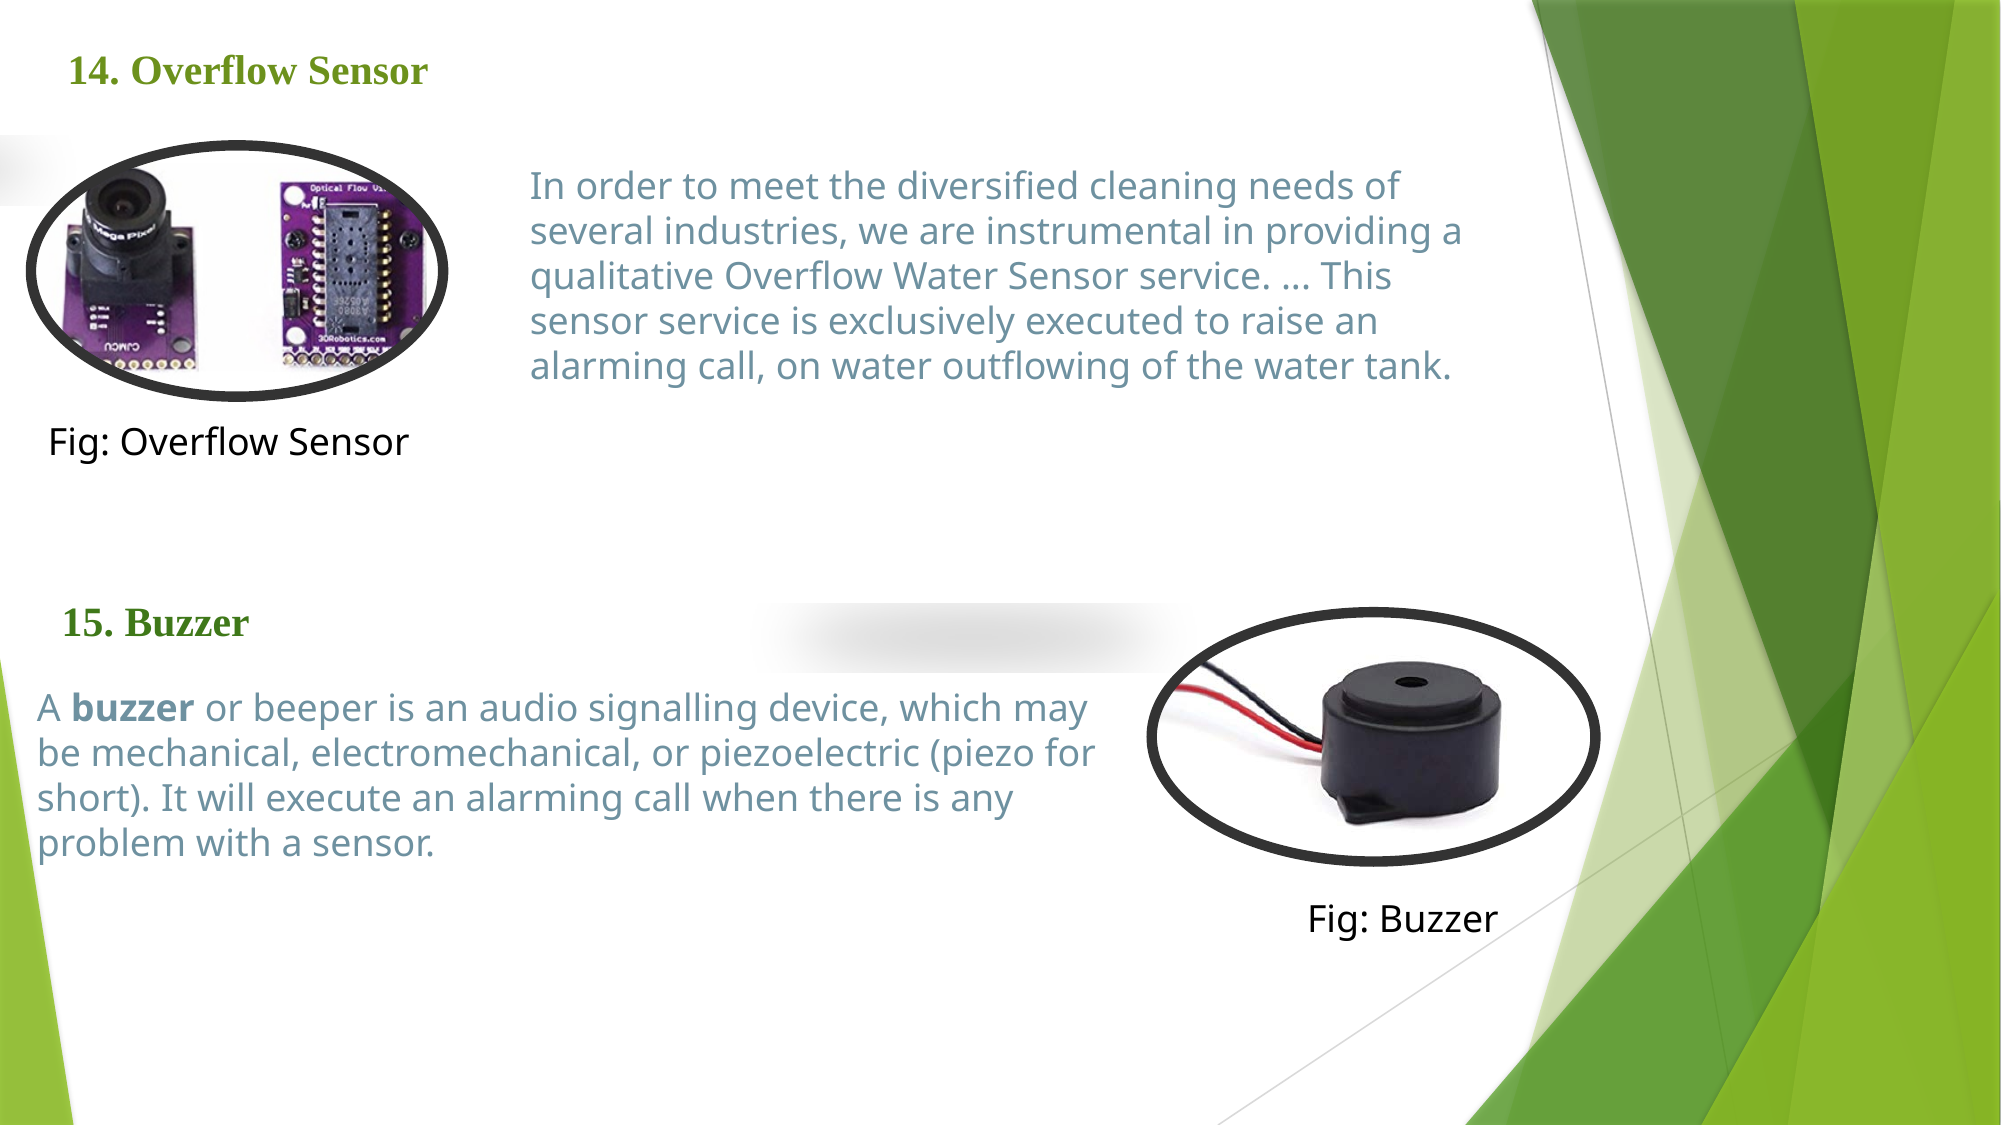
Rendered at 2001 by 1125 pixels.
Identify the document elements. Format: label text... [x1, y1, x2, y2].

text_box Fig: Overflow Sensor [33, 410, 425, 471]
text_box In order to meet the diversified cleaning needs of several industries, we are instrumental in providing a qualitative Overflow Water Sensor service. ... This sensor service is exclusively executed to raise an alarming call, on water outflowing of the water tank. [514, 154, 1511, 394]
text_box 15. Buzzer [46, 587, 265, 653]
picture [1151, 611, 1596, 863]
text_box A buzzer or beeper is an audio signalling device, which may be mechanical, electromechanical, or piezoelectric (piezo for short). It will execute an alarming call when there is any problem with a sensor. [22, 676, 1124, 872]
text_box 14. Overflow Sensor [52, 35, 520, 101]
picture [30, 144, 444, 398]
text_box Fig: Buzzer [1292, 888, 1514, 948]
